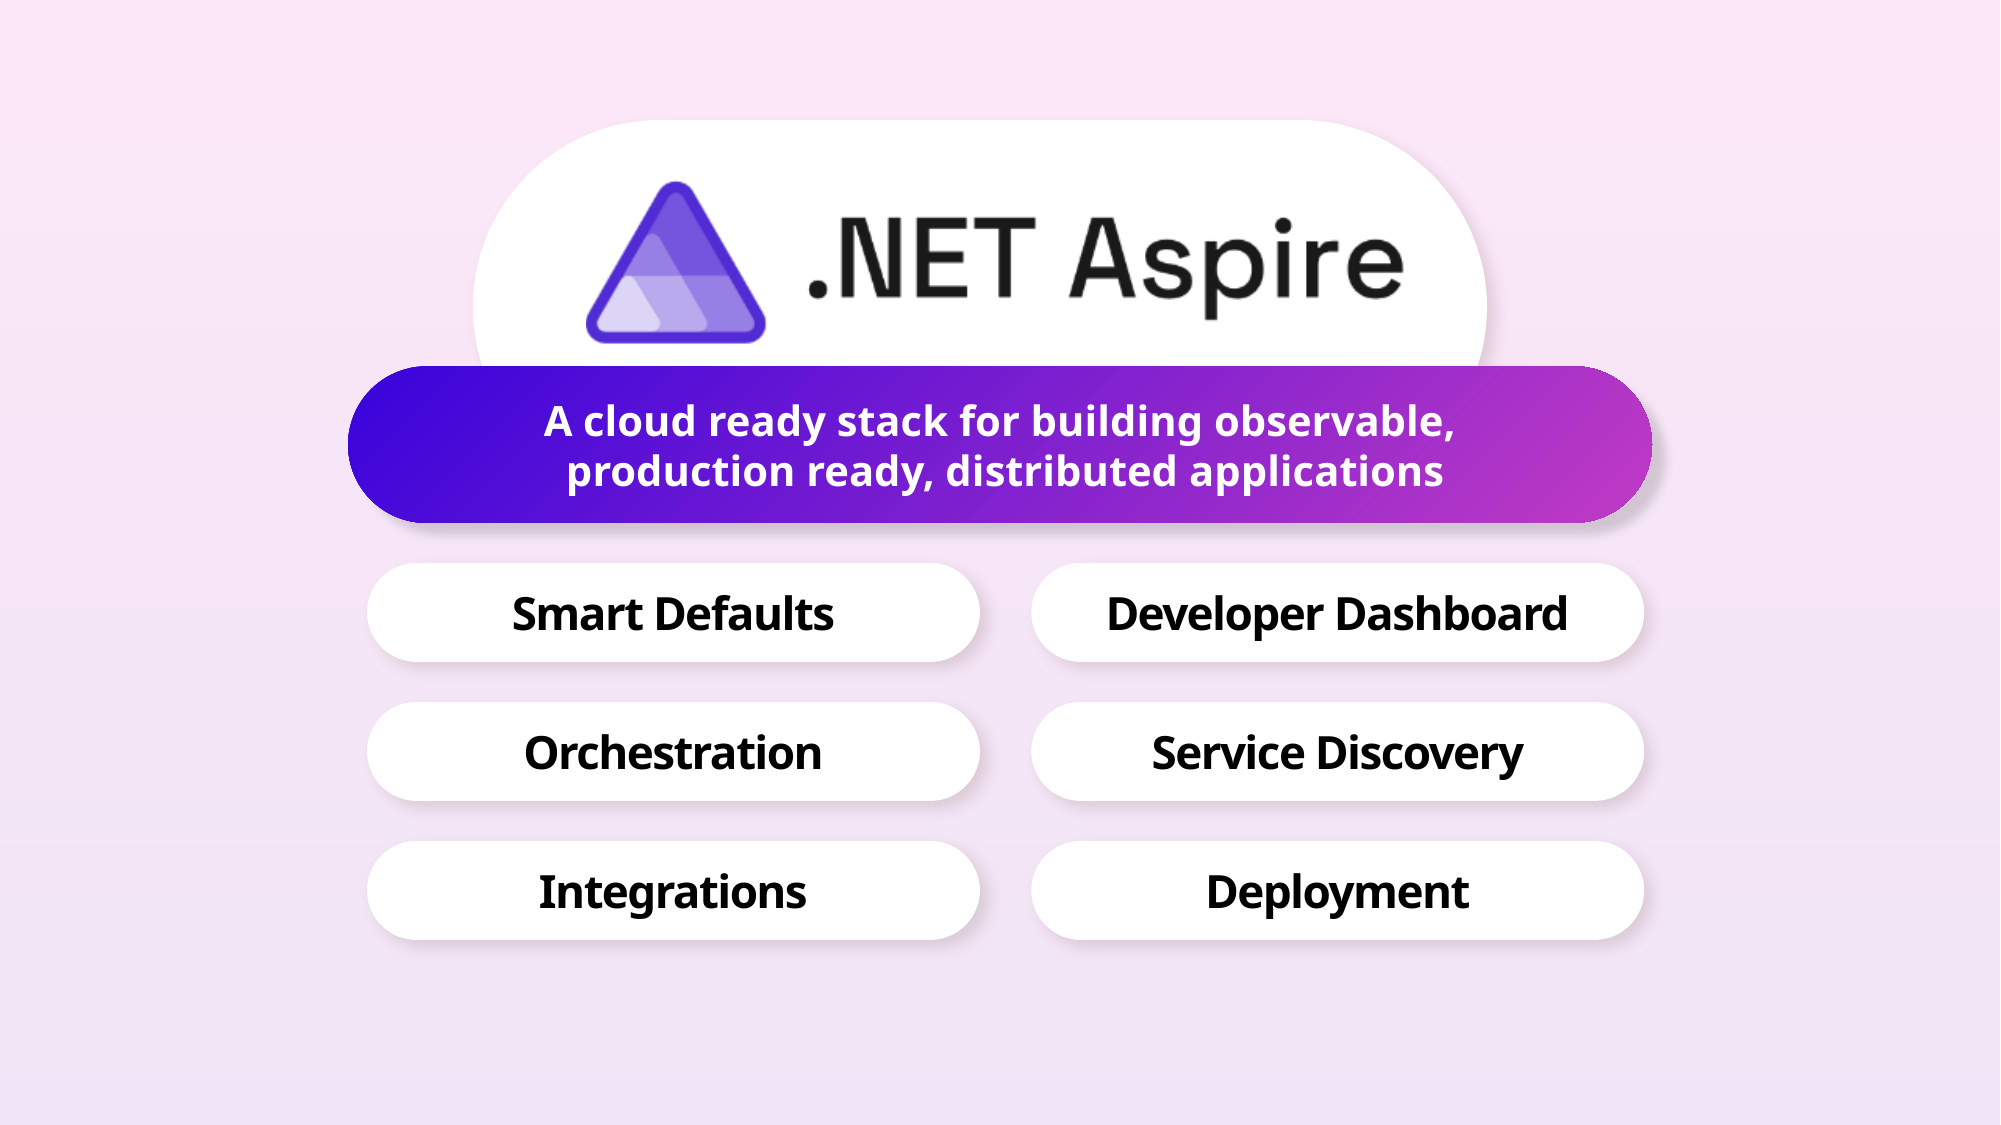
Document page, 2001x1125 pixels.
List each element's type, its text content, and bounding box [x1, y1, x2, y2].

text_box Developer Dashboard [1031, 562, 1645, 662]
text_box A cloud ready stack for building observable, production ready, distributed applications [348, 366, 1653, 523]
text_box [472, 120, 1411, 366]
text_box Orchestration [367, 701, 980, 801]
text_box Integrations [367, 840, 980, 940]
picture [585, 156, 1477, 397]
text_box Service Discovery [1031, 701, 1645, 801]
text_box Smart Defaults [367, 562, 980, 662]
text_box Deployment [1031, 840, 1645, 940]
text_box [1477, 246, 1488, 366]
